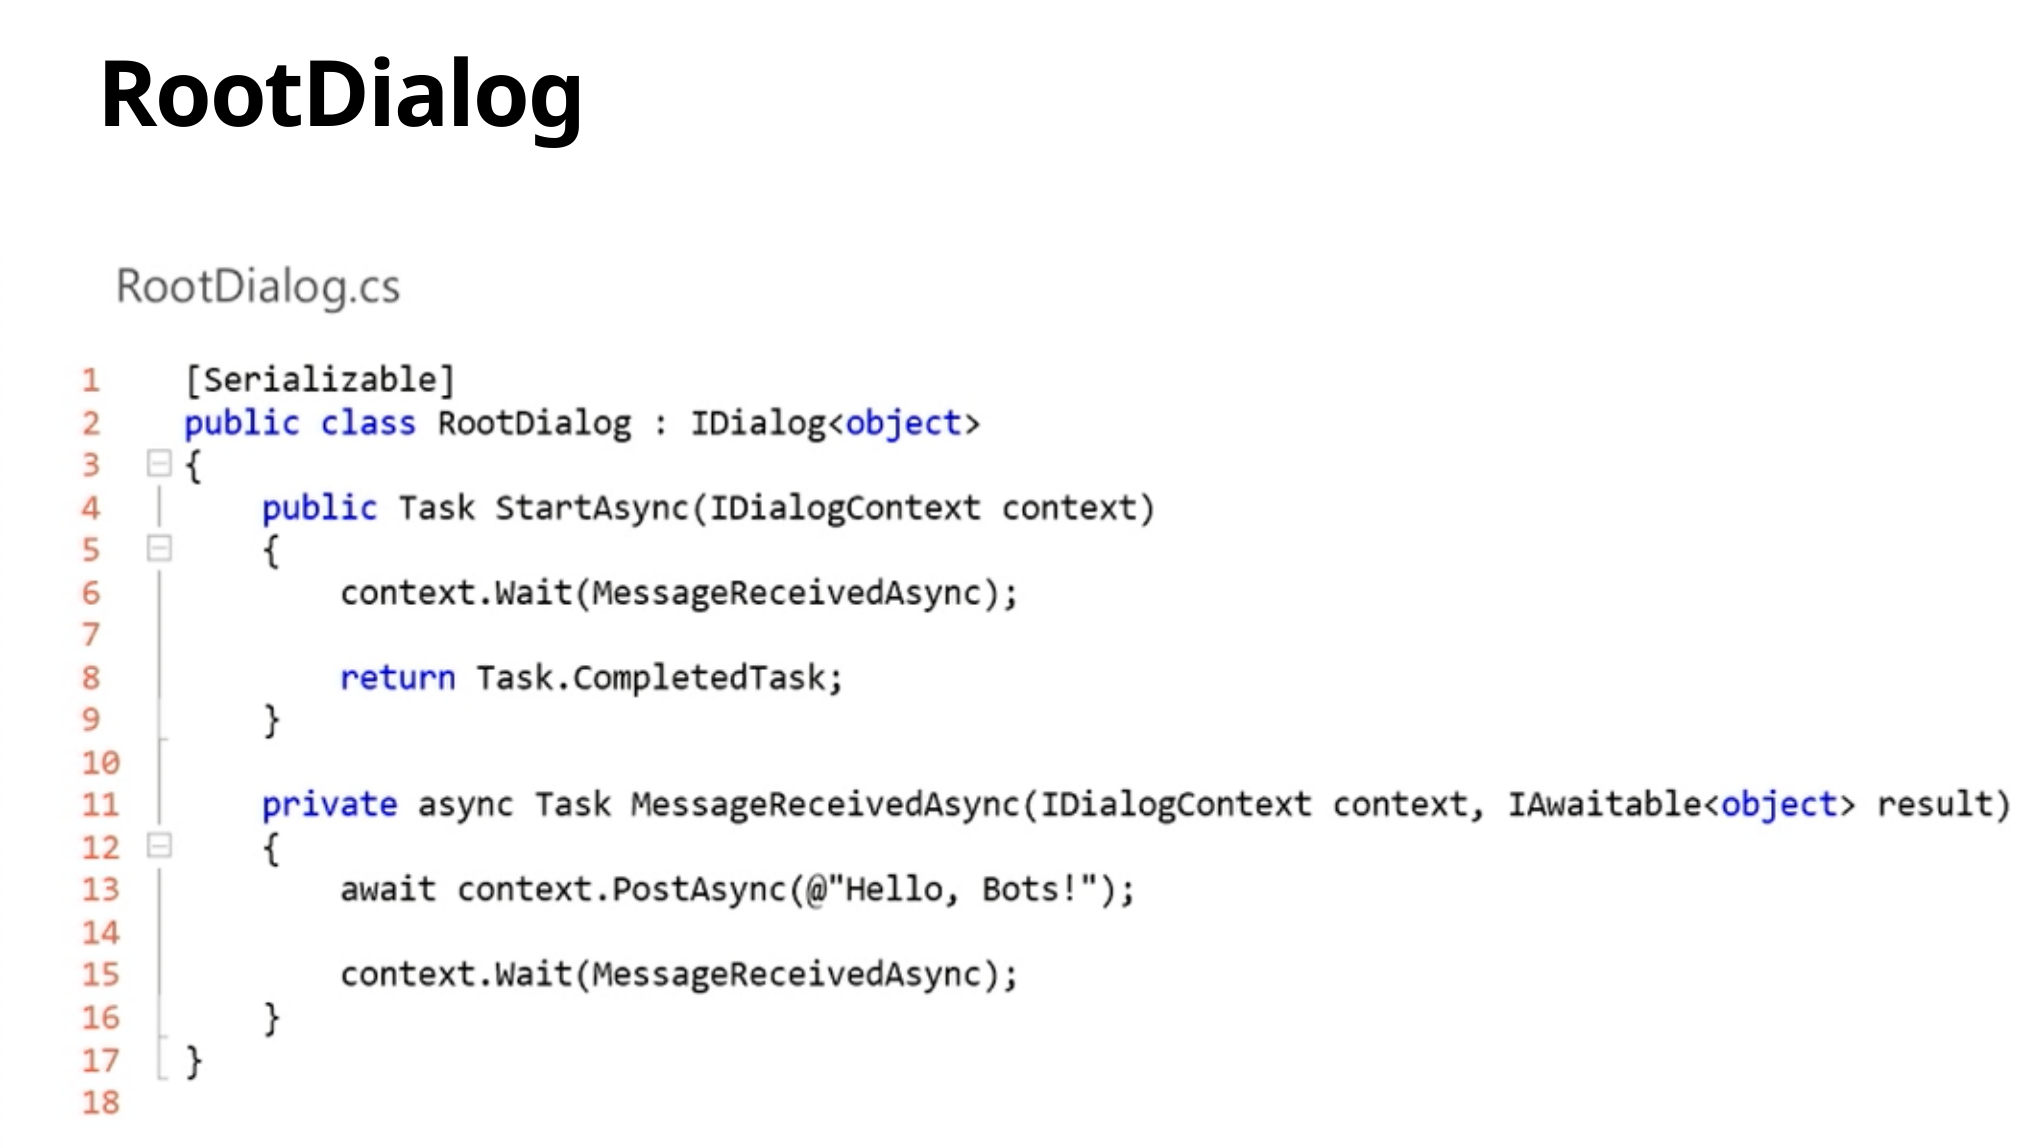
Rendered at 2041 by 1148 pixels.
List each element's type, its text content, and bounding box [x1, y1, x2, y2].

text_box RootDialog [82, 40, 2034, 212]
picture [0, 236, 2041, 1148]
